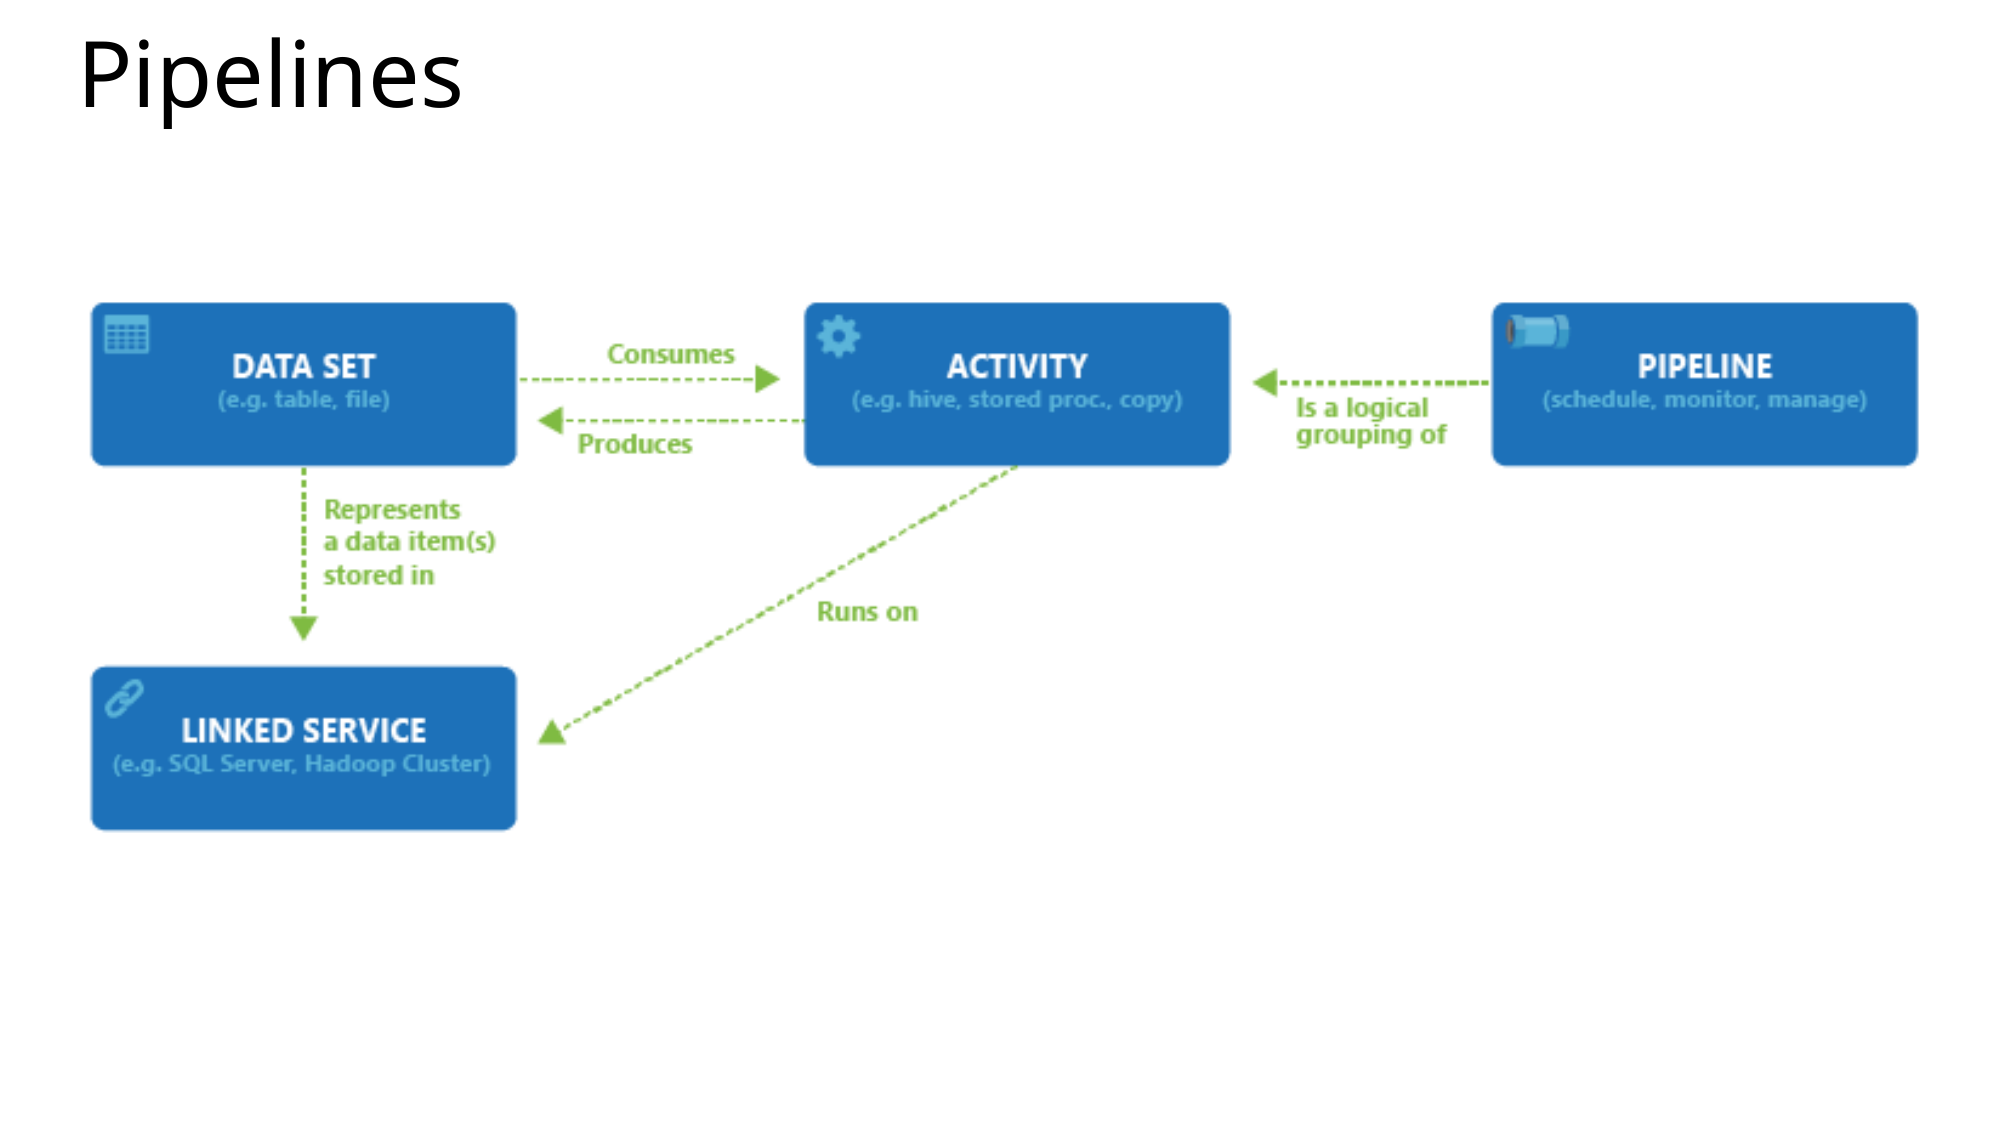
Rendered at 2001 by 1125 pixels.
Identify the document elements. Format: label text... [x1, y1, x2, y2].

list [57, 267, 1953, 867]
title Pipelines [62, 29, 1953, 205]
